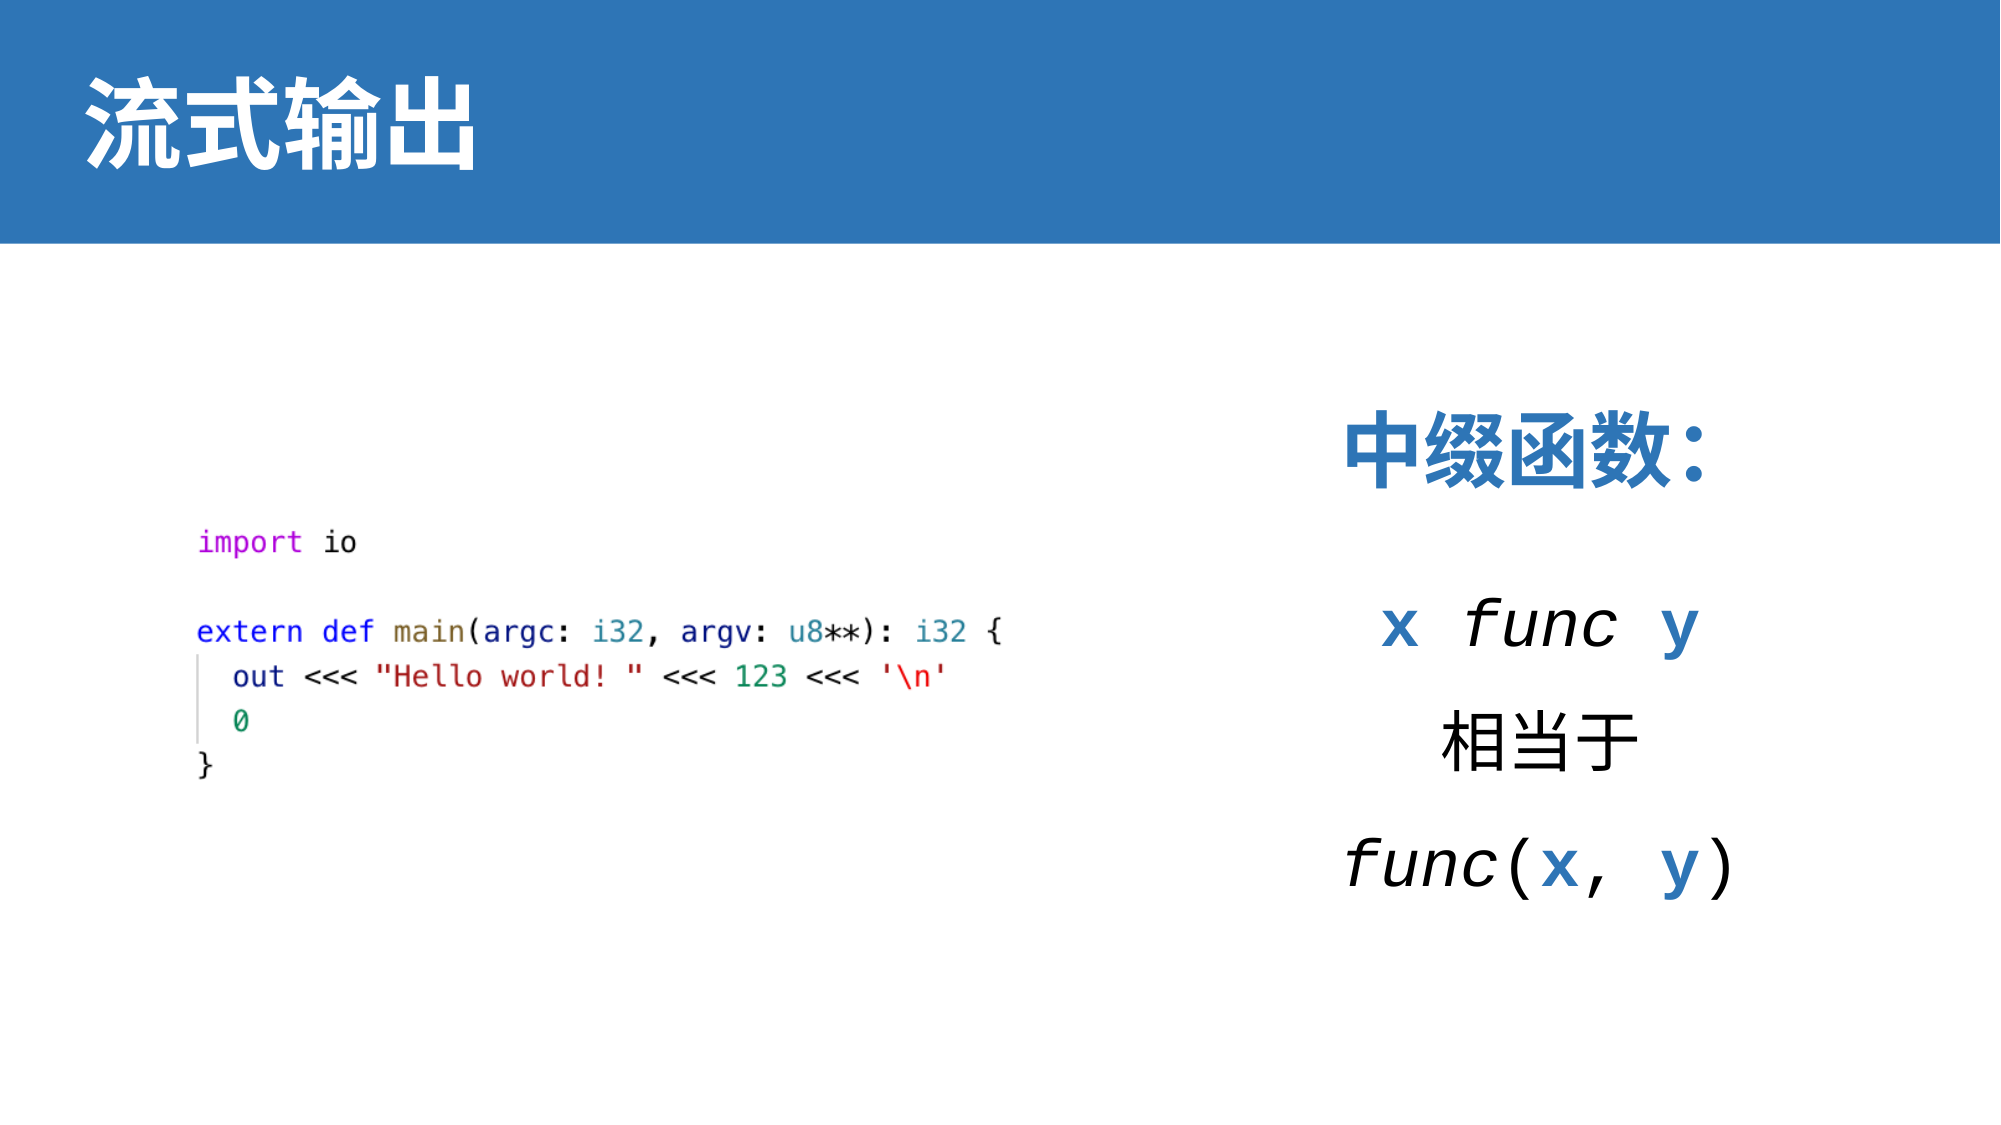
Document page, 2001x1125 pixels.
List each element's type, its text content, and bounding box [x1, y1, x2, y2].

picture [174, 510, 1055, 821]
text_box x func y 相当于 func(x, y) [1325, 532, 1756, 907]
text_box 中缀函数： [1325, 391, 1772, 506]
text_box 流式输出 [67, 53, 498, 189]
text_box [0, 0, 2000, 245]
